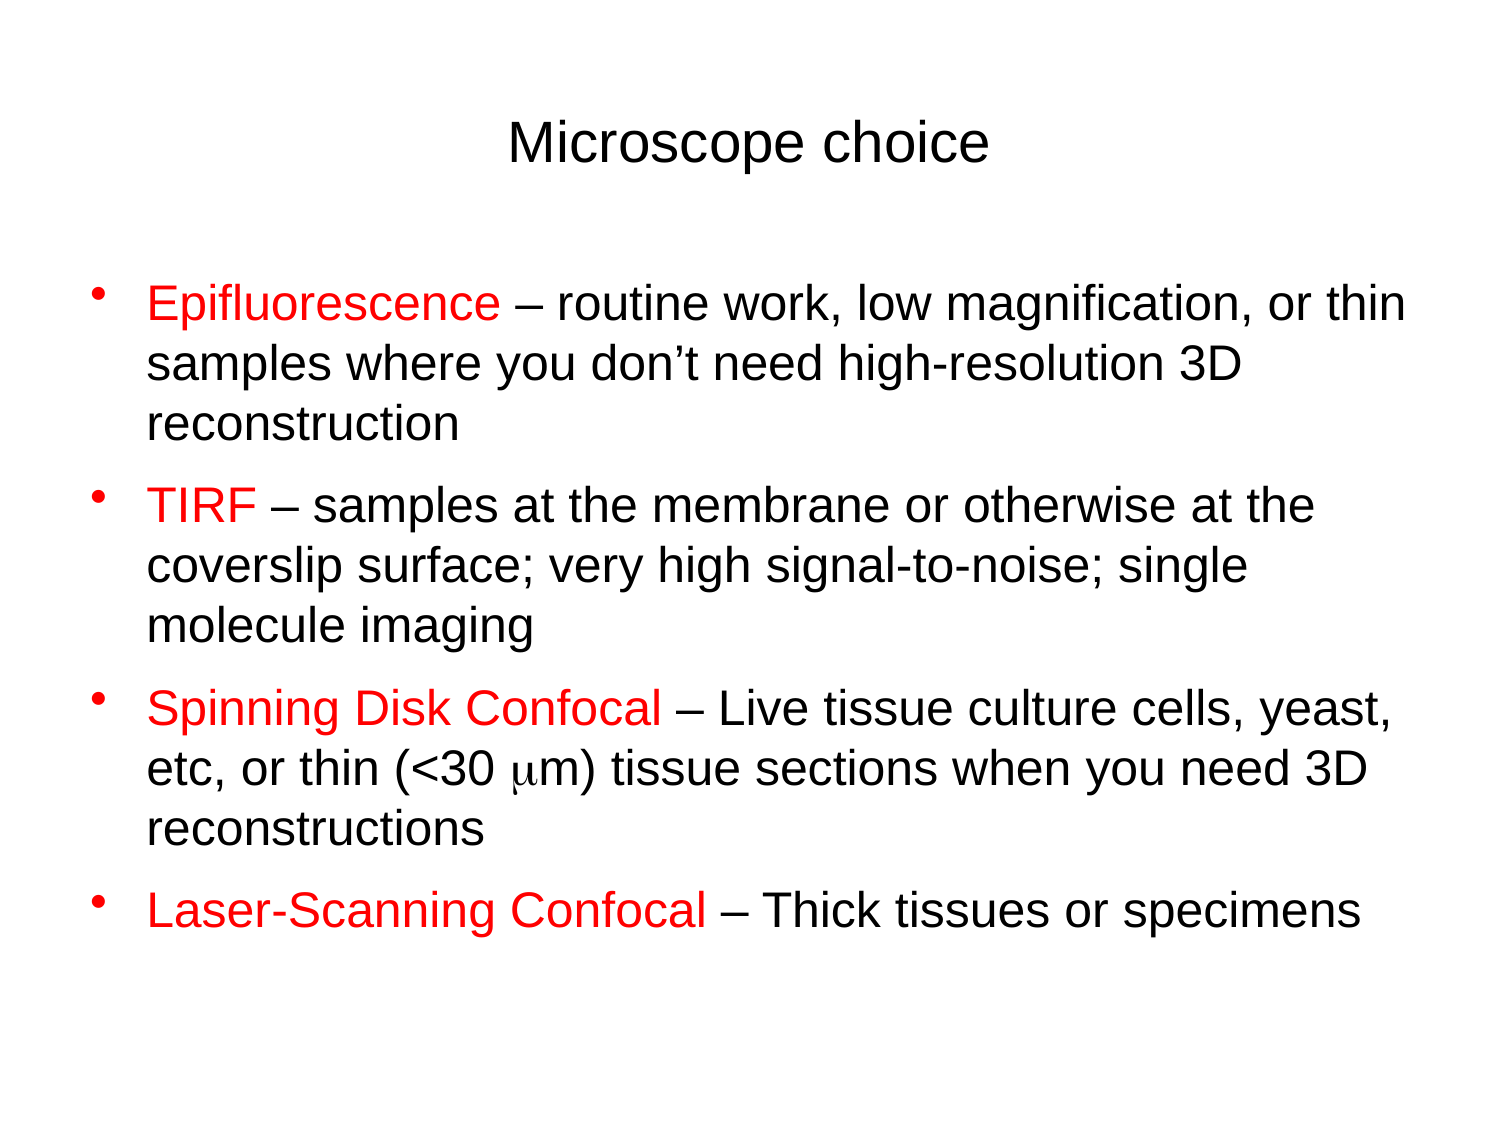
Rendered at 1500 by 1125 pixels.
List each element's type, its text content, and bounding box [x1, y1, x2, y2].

list Epifluorescence – routine work, low magnification, or thin samples where you don’t need high-resolution 3D reconstruction TIRF – samples at the membrane or otherwise at the coverslip surface; very high signal-to-noise; single molecule imaging Spinning Disk Confocal – Live tissue culture cells, yeast, etc, or thin (<30 mm) tissue sections when you need 3D reconstructions Laser-Scanning Confocal – Thick tissues or specimens [74, 262, 1426, 1006]
title Microscope choice [74, 44, 1426, 233]
